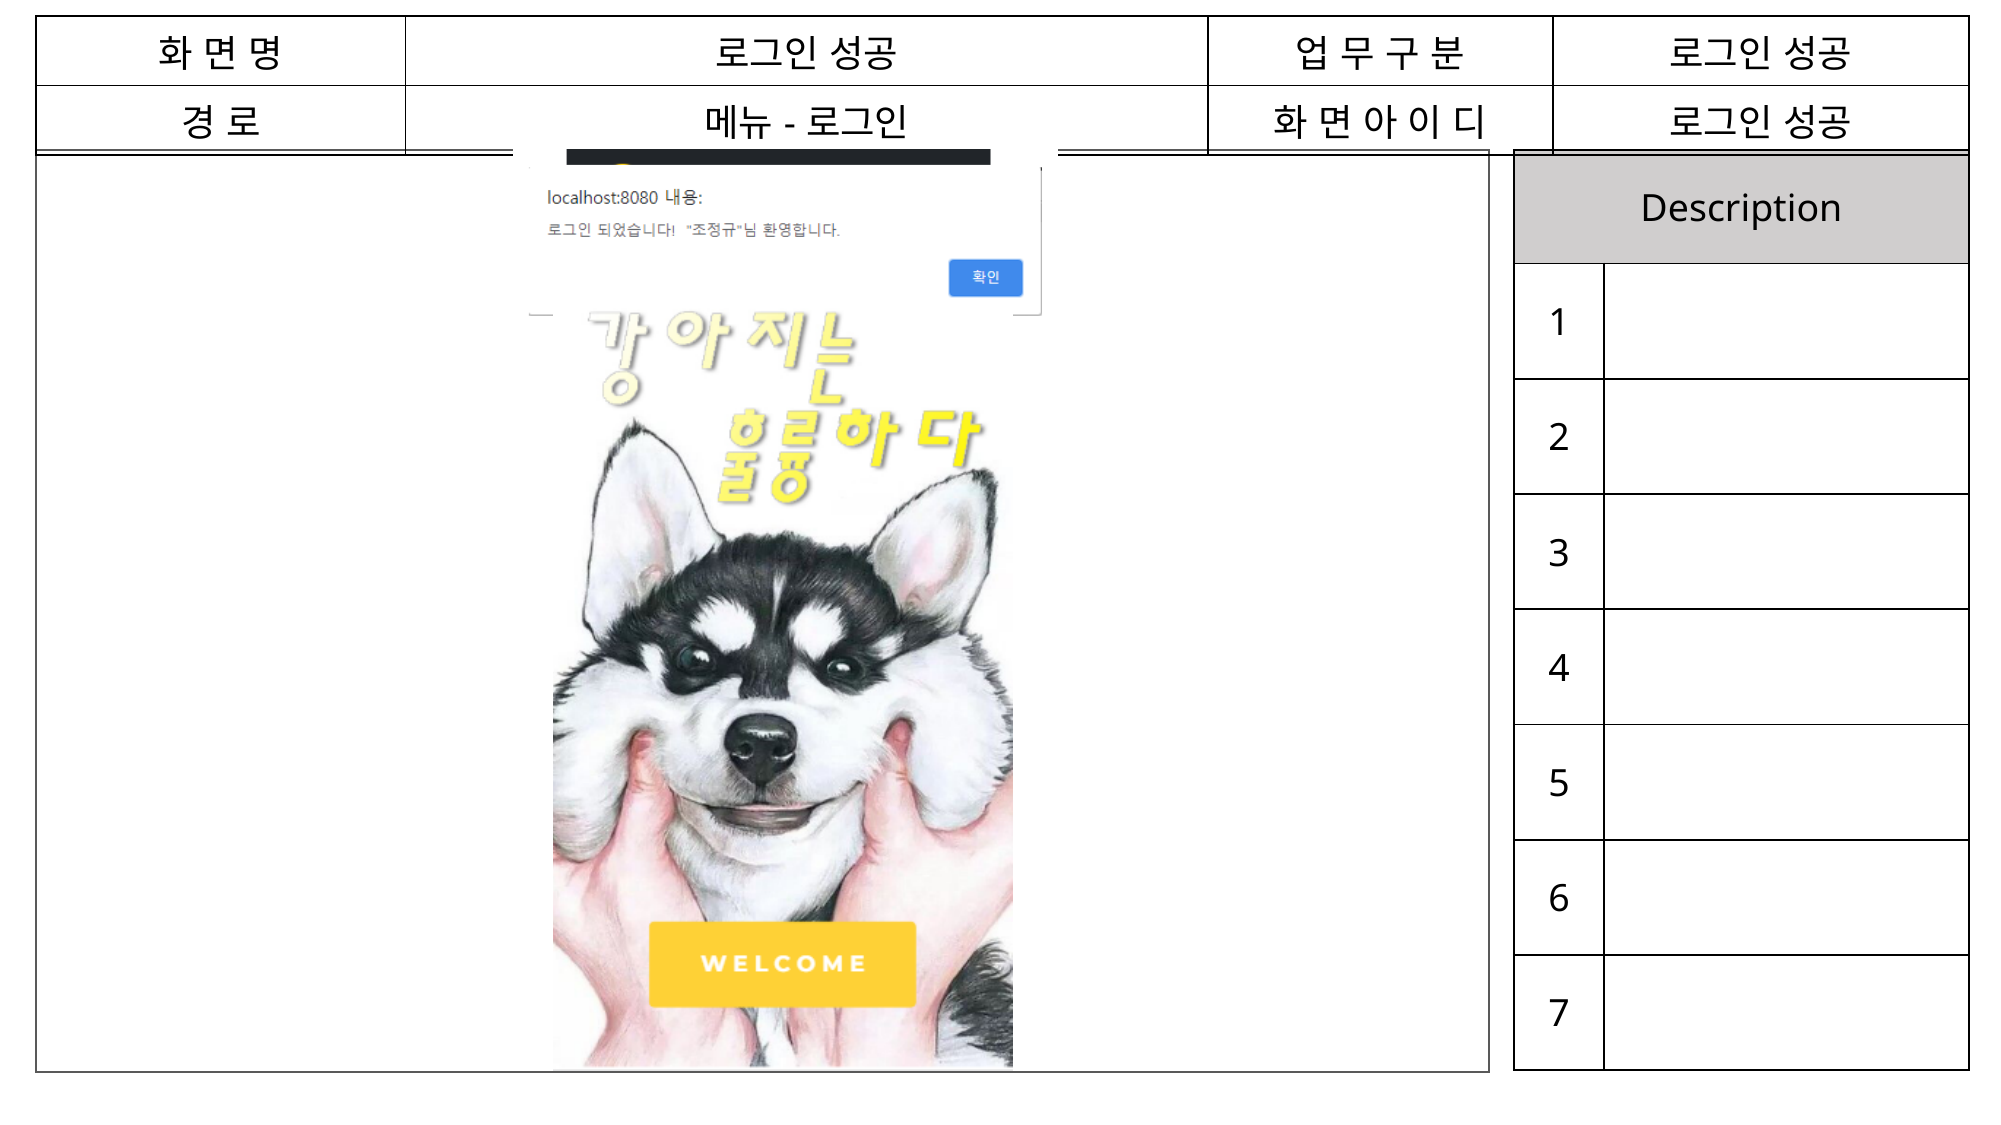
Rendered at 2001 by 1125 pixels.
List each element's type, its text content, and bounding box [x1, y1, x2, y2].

table_cell 1 [1515, 264, 1603, 378]
table_cell 로그인 성공 [1554, 86, 1968, 154]
table_cell [1605, 610, 1968, 724]
table_cell [1605, 380, 1968, 493]
table_cell [1605, 495, 1968, 608]
text_box [35, 156, 1490, 1073]
table_cell [1605, 956, 1968, 1069]
table_cell 5 [1515, 725, 1603, 839]
table_header 로그인 성공 [406, 17, 1207, 85]
table_cell [1605, 264, 1968, 378]
table_header 로그인 성공 [1554, 17, 1968, 85]
table_cell 4 [1515, 610, 1603, 724]
table_cell 3 [1515, 495, 1603, 608]
table_cell 6 [1515, 841, 1603, 954]
table_header 업 무 구 분 [1209, 17, 1552, 85]
table_cell 메뉴-로그인 [406, 86, 1207, 154]
table_cell 경 로 [37, 86, 405, 154]
picture [513, 149, 1058, 1071]
table_cell 7 [1515, 956, 1603, 1069]
table_cell 화 면 아 이 디 [1209, 86, 1552, 154]
table_cell [1605, 725, 1968, 839]
table_header Description [1515, 156, 1968, 263]
table_cell [1605, 841, 1968, 954]
table_cell 2 [1515, 380, 1603, 493]
table_header 화 면 명 [37, 17, 405, 85]
